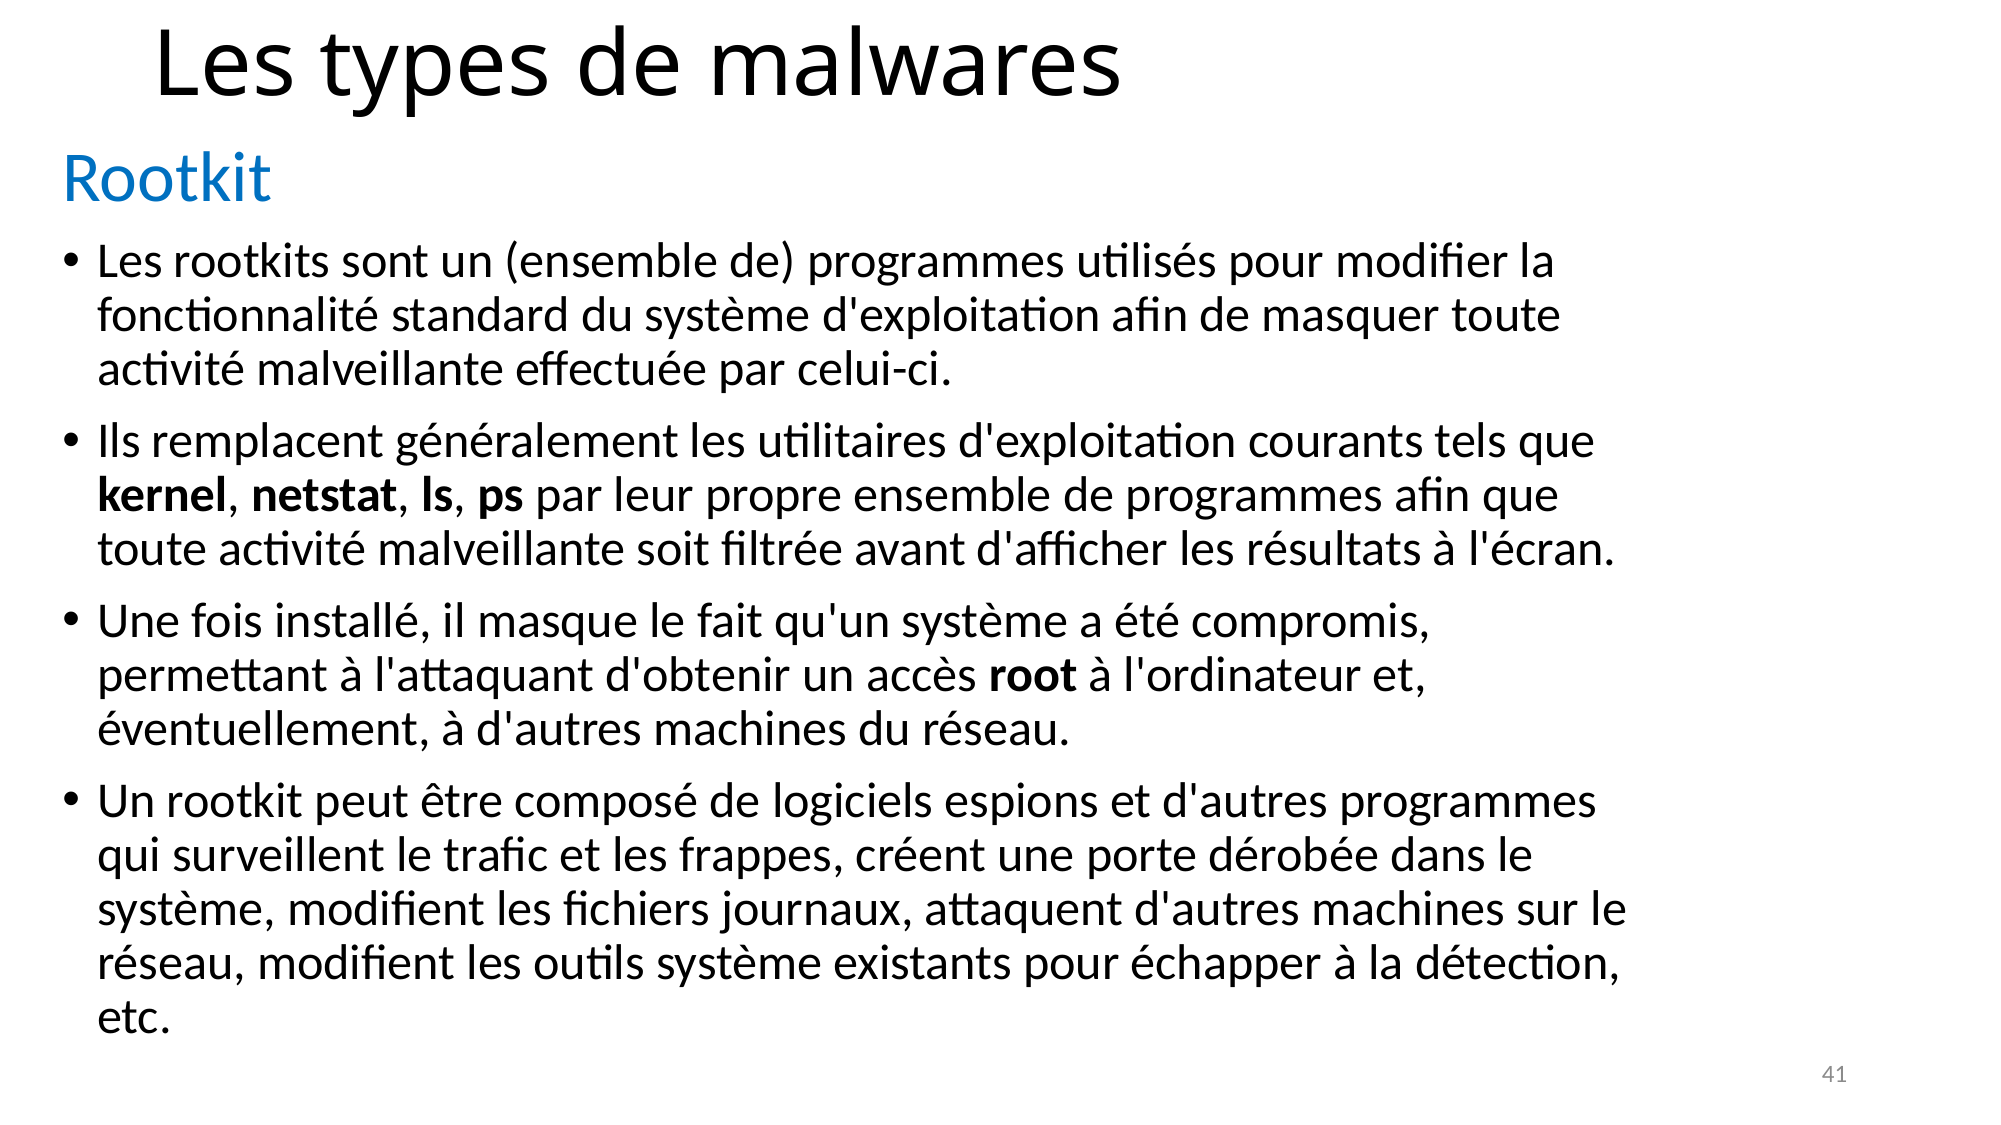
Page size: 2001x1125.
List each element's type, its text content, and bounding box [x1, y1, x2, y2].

title Les types de malwares [137, 0, 1863, 133]
slide_number 41 [1412, 1042, 1863, 1103]
list Rootkit Les rootkits sont un (ensemble de) programmes utilisés pour modifier la fonctionnalité standard du système d'exploitation afin de masquer toute activité malveillante effectuée par celui-ci. Ils remplacent généralement les utilitaires d'exploitation courants tels que kernel, netstat, ls, ps par leur propre ensemble de programmes afin que toute activité malveillante soit filtrée avant d'afficher les résultats à l'écran. Une fois installé, il masque le fait qu'un système a été compromis, permettant à l'attaquant d'obtenir un accès root à l'ordinateur et, éventuellement, à d'autres machines du réseau. Un rootkit peut être composé de logiciels espions et d'autres programmes qui surveillent le trafic et les frappes, créent une porte dérobée dans le système, modifient les fichiers journaux, attaquent d'autres machines sur le réseau, modifient les outils système existants pour échapper à la détection, etc. [47, 132, 1656, 1098]
